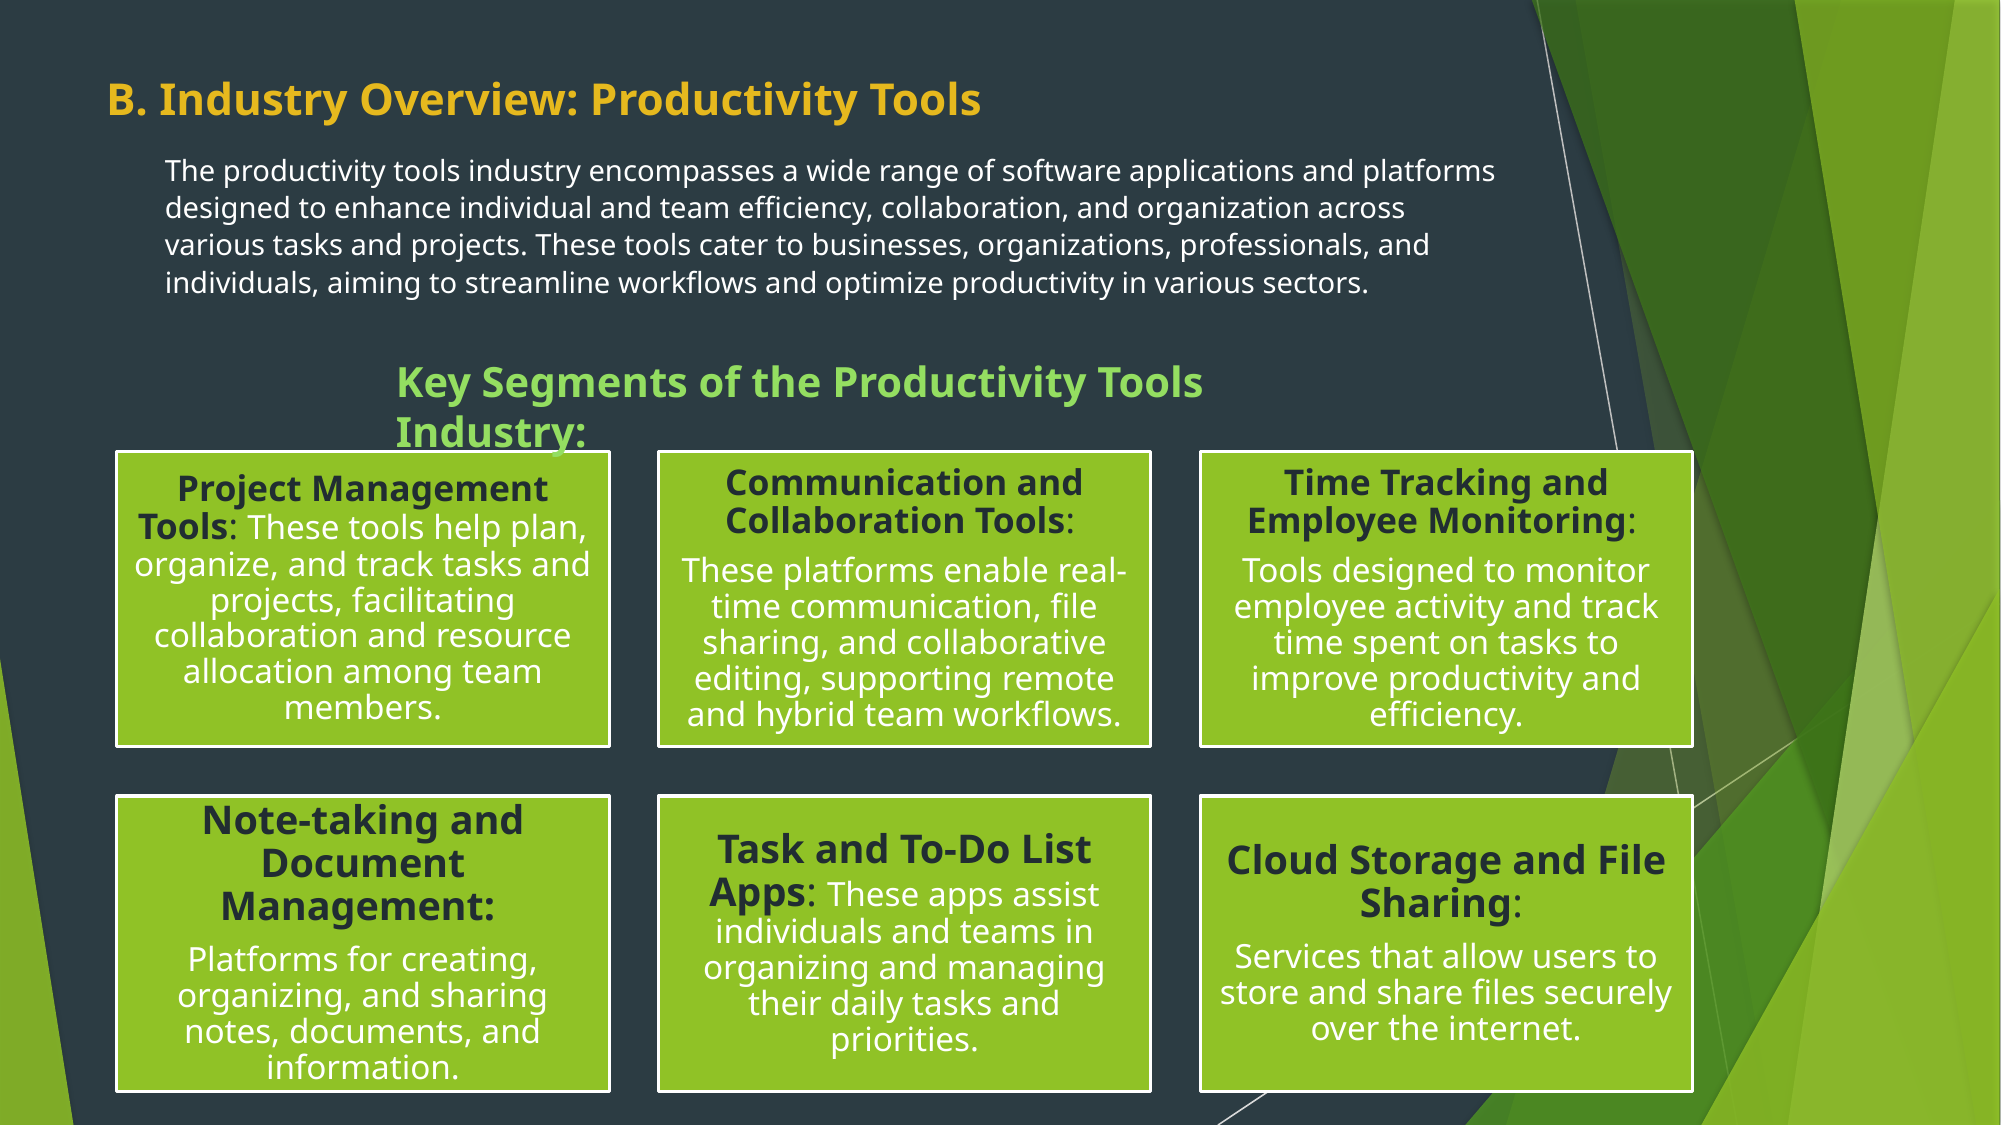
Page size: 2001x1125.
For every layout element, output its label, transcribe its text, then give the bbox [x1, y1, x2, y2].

text_box B. Industry Overview: Productivity Tools [91, 54, 1085, 132]
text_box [107, 450, 1702, 1093]
text_box The productivity tools industry encompasses a wide range of software applications and platforms designed to enhance individual and team efficiency, collaboration, and organization across various tasks and projects. These tools cater to businesses, organizations, professionals, and individuals, aiming to streamline workflows and optimize productivity in various sectors. [0, 142, 1520, 307]
text_box Key Segments of the Productivity Tools Industry: [381, 348, 1383, 450]
